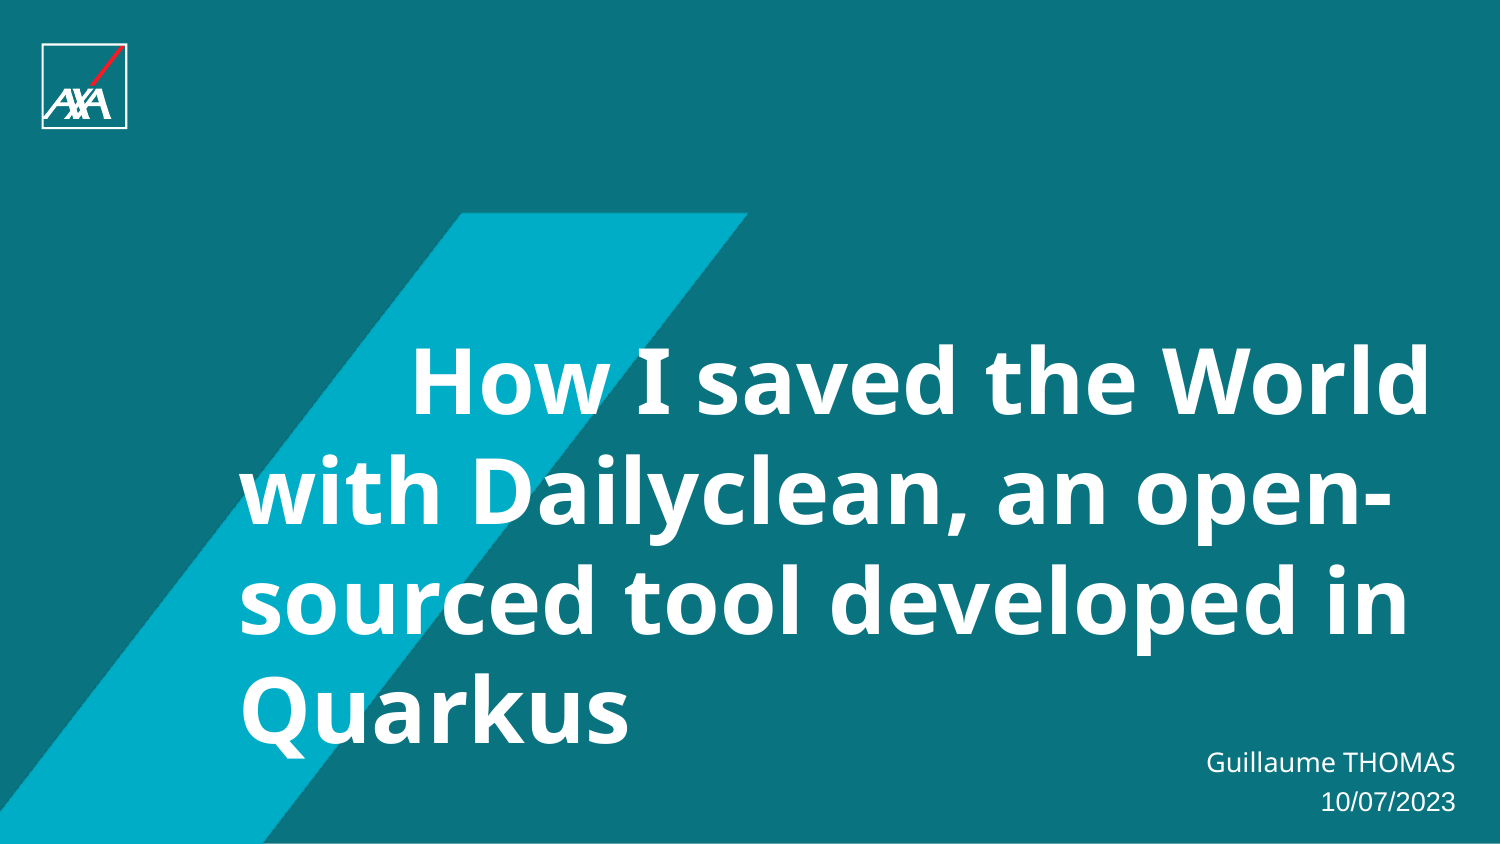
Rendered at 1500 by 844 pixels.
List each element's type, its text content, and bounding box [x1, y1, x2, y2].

title How I saved the World with Dailyclean, an open-sourced tool developed in Quarkus [225, 315, 1481, 683]
list Guillaume THOMAS [1026, 739, 1469, 784]
subtitle 10/07/2023 [1026, 784, 1469, 824]
picture [0, 212, 750, 844]
